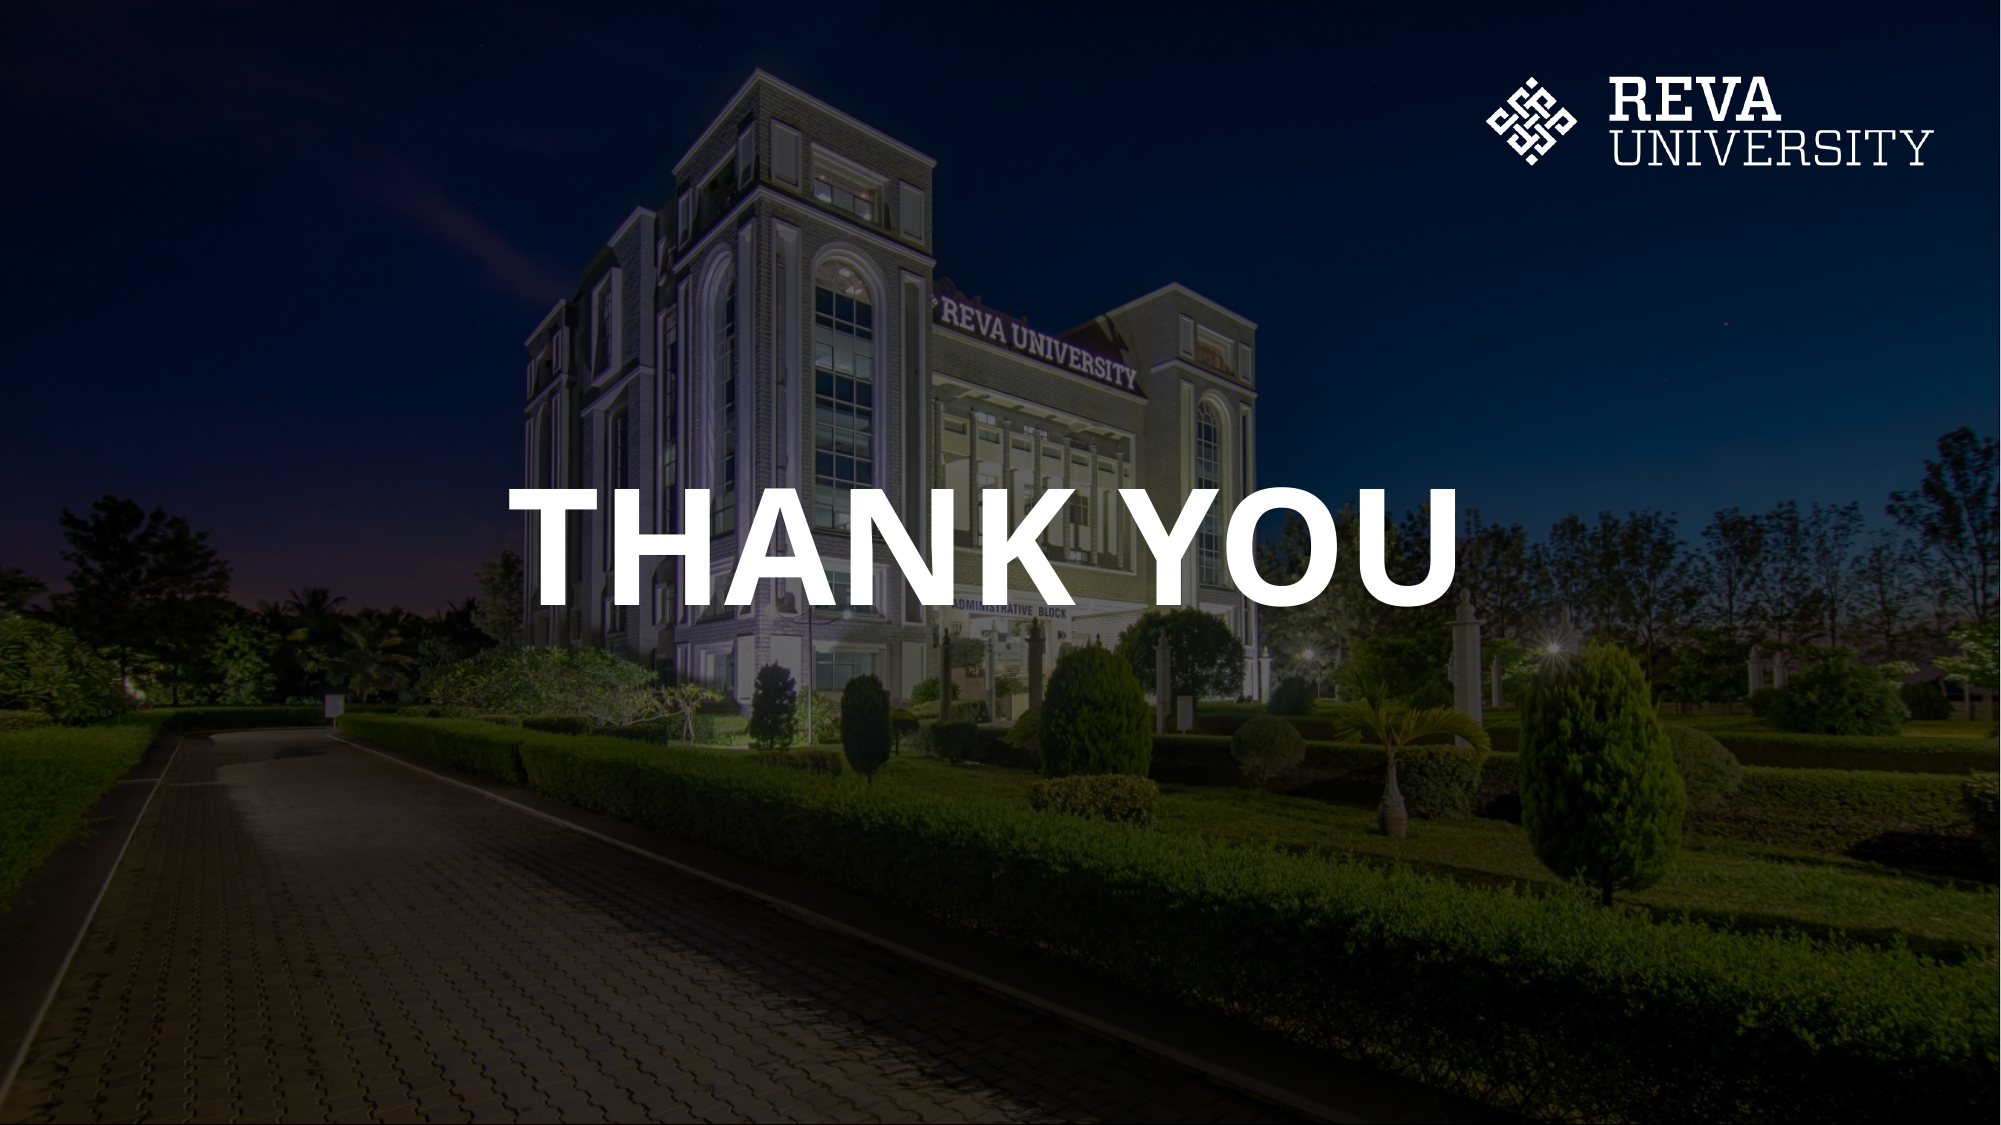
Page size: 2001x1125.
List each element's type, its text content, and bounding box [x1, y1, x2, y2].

picture [0, 0, 1999, 1124]
title THANK YOU [125, 444, 1851, 662]
